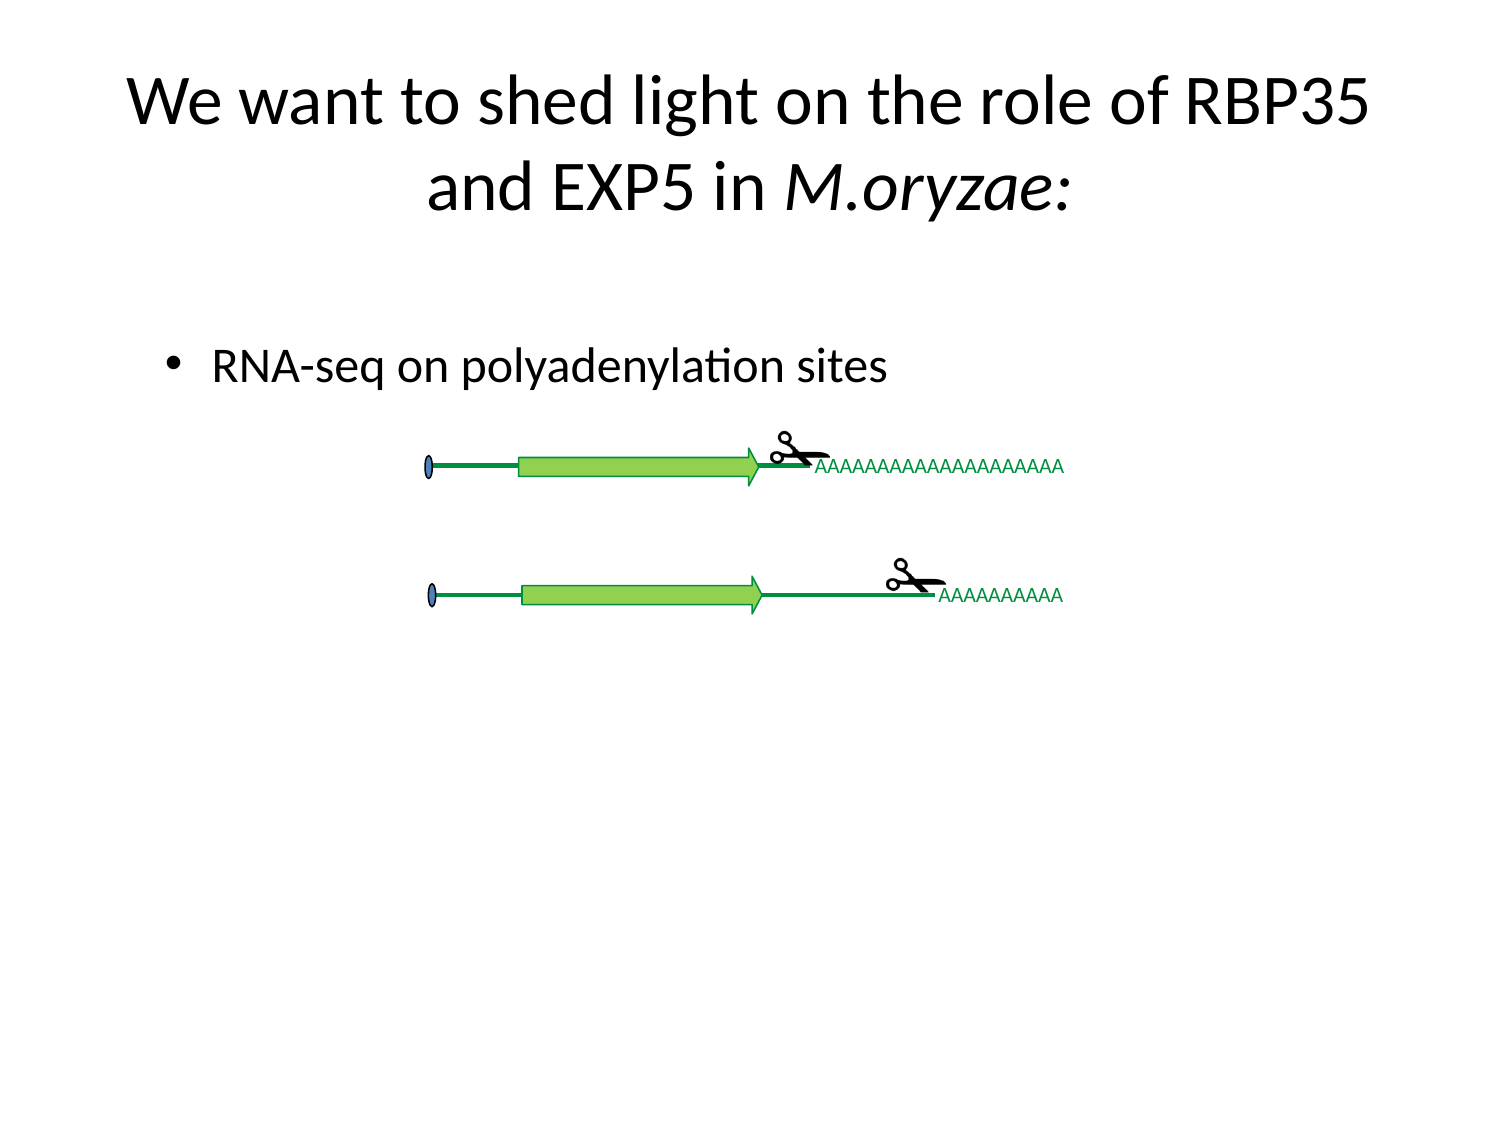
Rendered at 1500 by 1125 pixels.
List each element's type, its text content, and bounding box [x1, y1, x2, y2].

text_box [428, 583, 436, 594]
text_box [428, 601, 435, 607]
text_box RNA-seq on polyadenylation sites [150, 324, 1406, 400]
text_box [521, 603, 758, 614]
text_box [425, 473, 432, 479]
text_box [425, 455, 433, 465]
text_box [518, 457, 746, 465]
text_box AAAAAAAAAA [969, 573, 1095, 615]
text_box AAAAAAAAAAAAAAAAAAAA [853, 444, 1118, 486]
picture [751, 399, 849, 497]
picture [867, 526, 964, 624]
text_box [521, 576, 762, 594]
title We want to shed light on the role of RBP35 and EXP5 in M.oryzae: [75, 45, 1425, 233]
